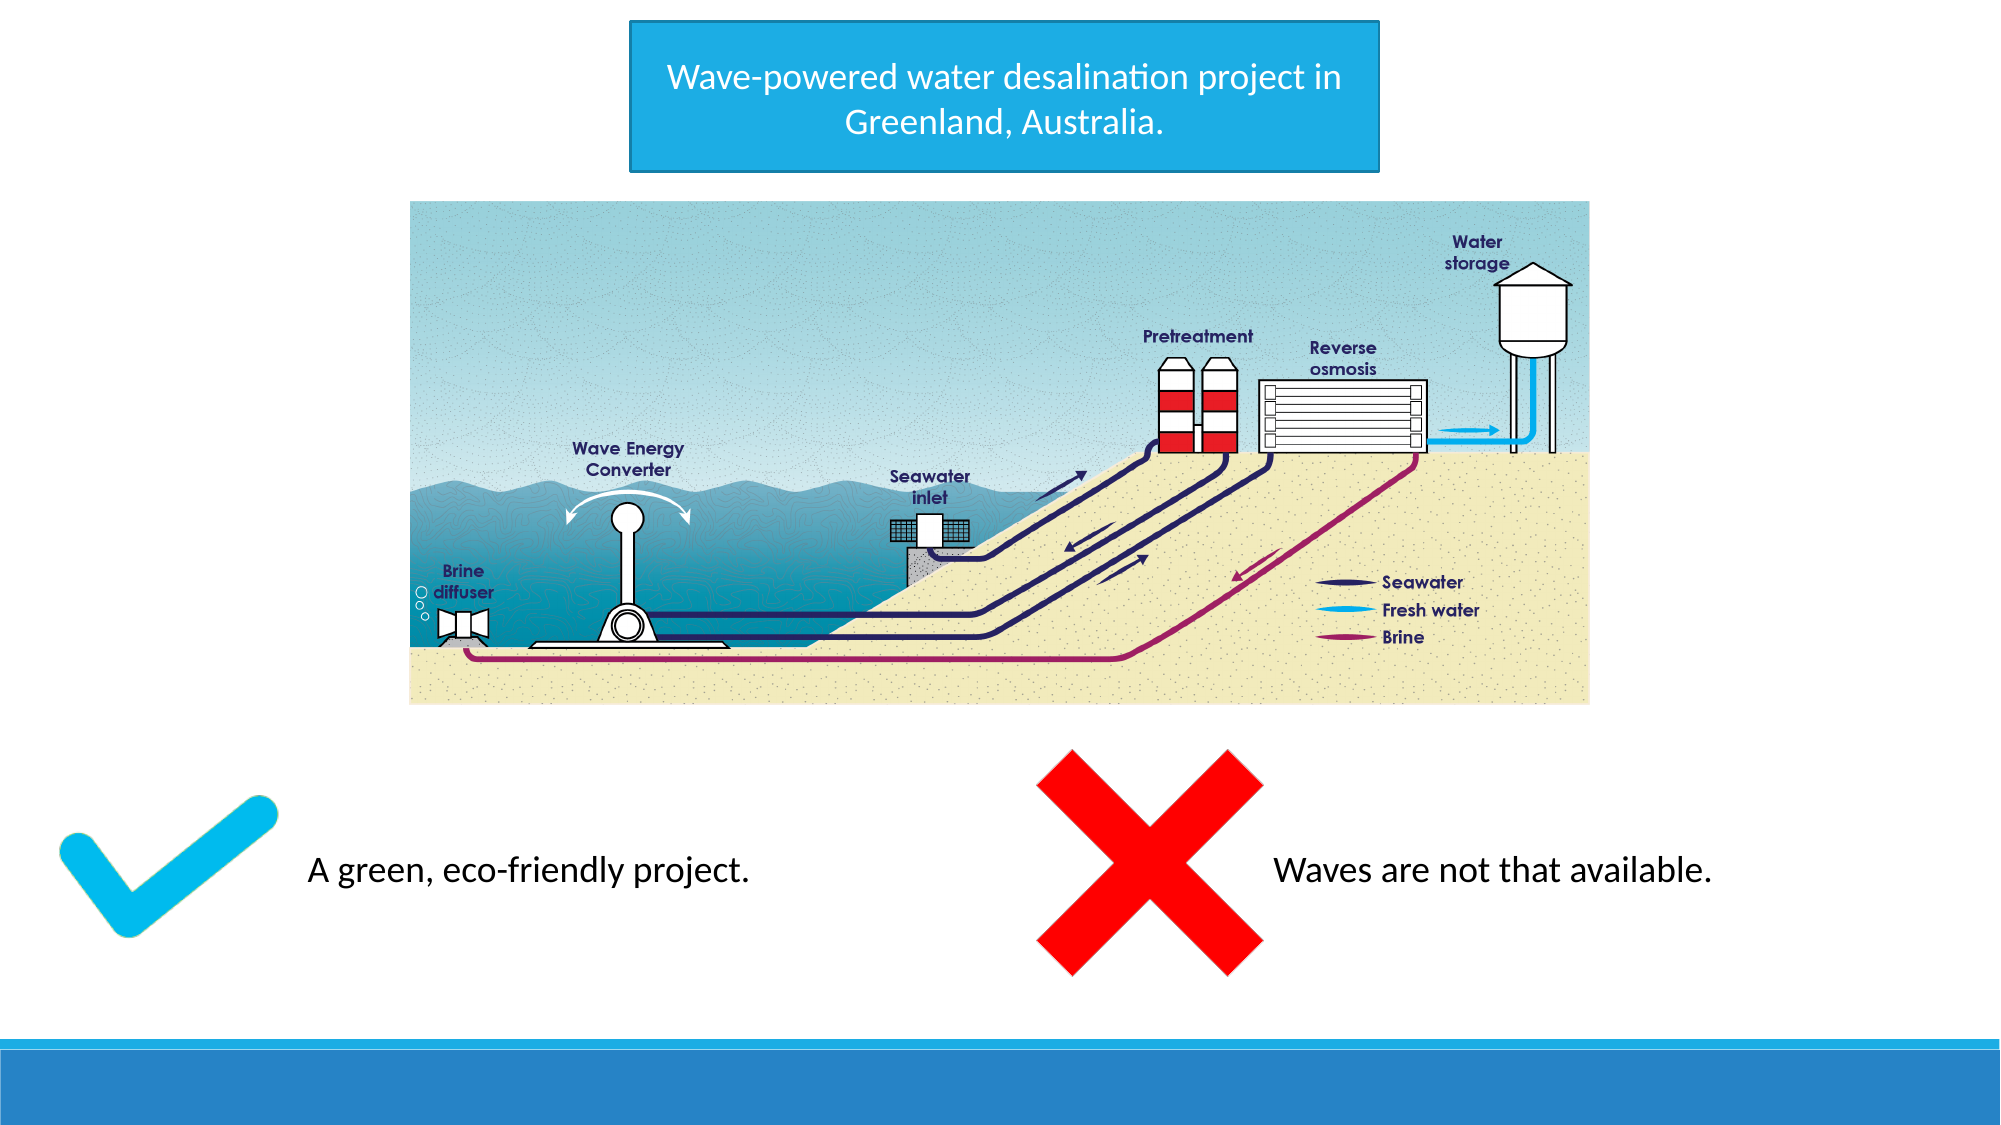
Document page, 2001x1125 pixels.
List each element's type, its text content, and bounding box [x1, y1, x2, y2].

picture [21, 712, 323, 1014]
text_box Wave-powered water desalination project in Greenland, Australia. [629, 20, 1380, 173]
text_box Waves are not that available. [1279, 837, 1891, 898]
text_box A green, eco-friendly project. [330, 837, 925, 898]
picture [409, 200, 1591, 706]
picture [1028, 741, 1271, 984]
